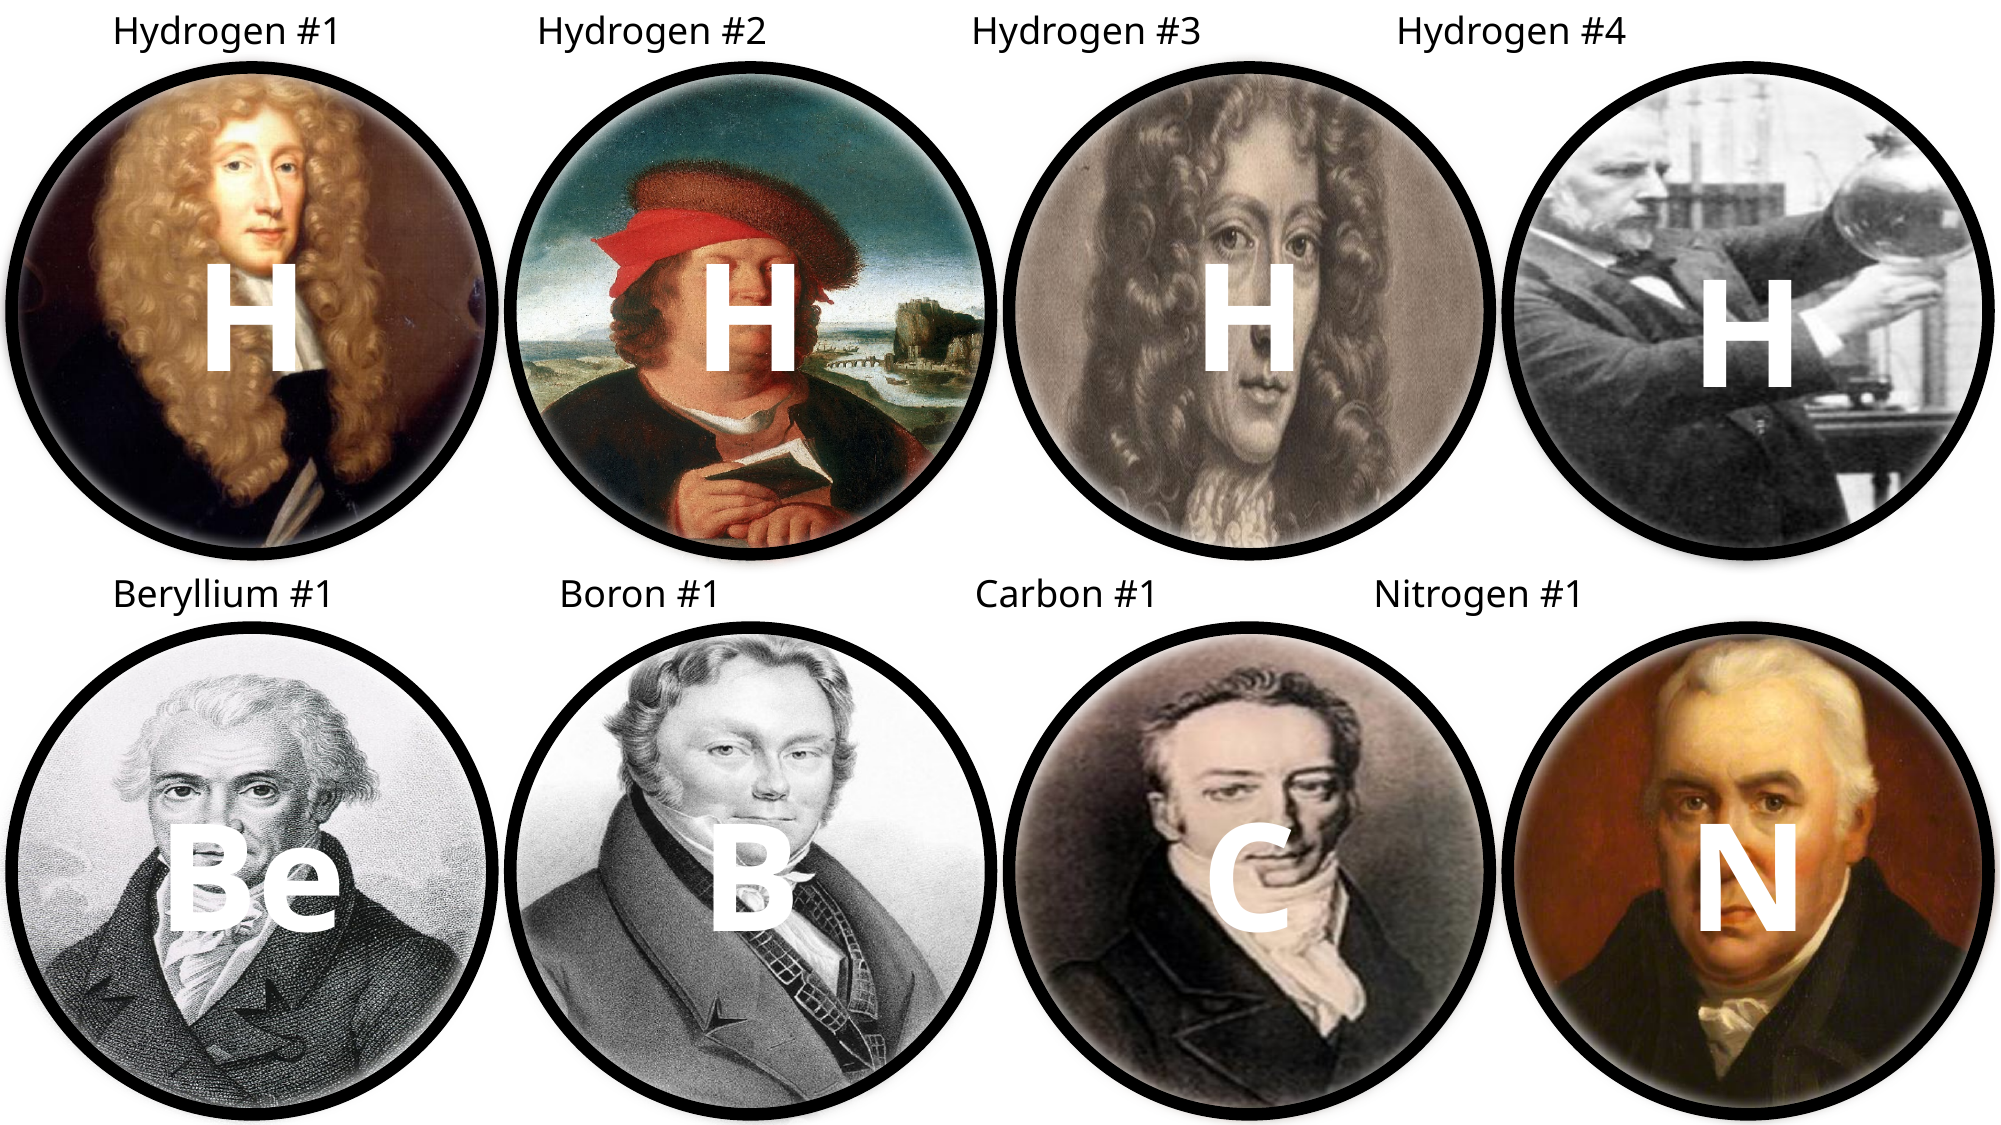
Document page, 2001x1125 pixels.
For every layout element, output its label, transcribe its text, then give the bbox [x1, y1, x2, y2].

picture [0, 611, 2000, 1125]
picture [0, 49, 2000, 575]
text_box Hydrogen #1 Hydrogen #2 Hydrogen #3 Hydrogen #4 [0, 0, 2000, 55]
text_box Beryllium #1 Boron #1 Carbon #1 Nitrogen #1 [0, 569, 2000, 615]
